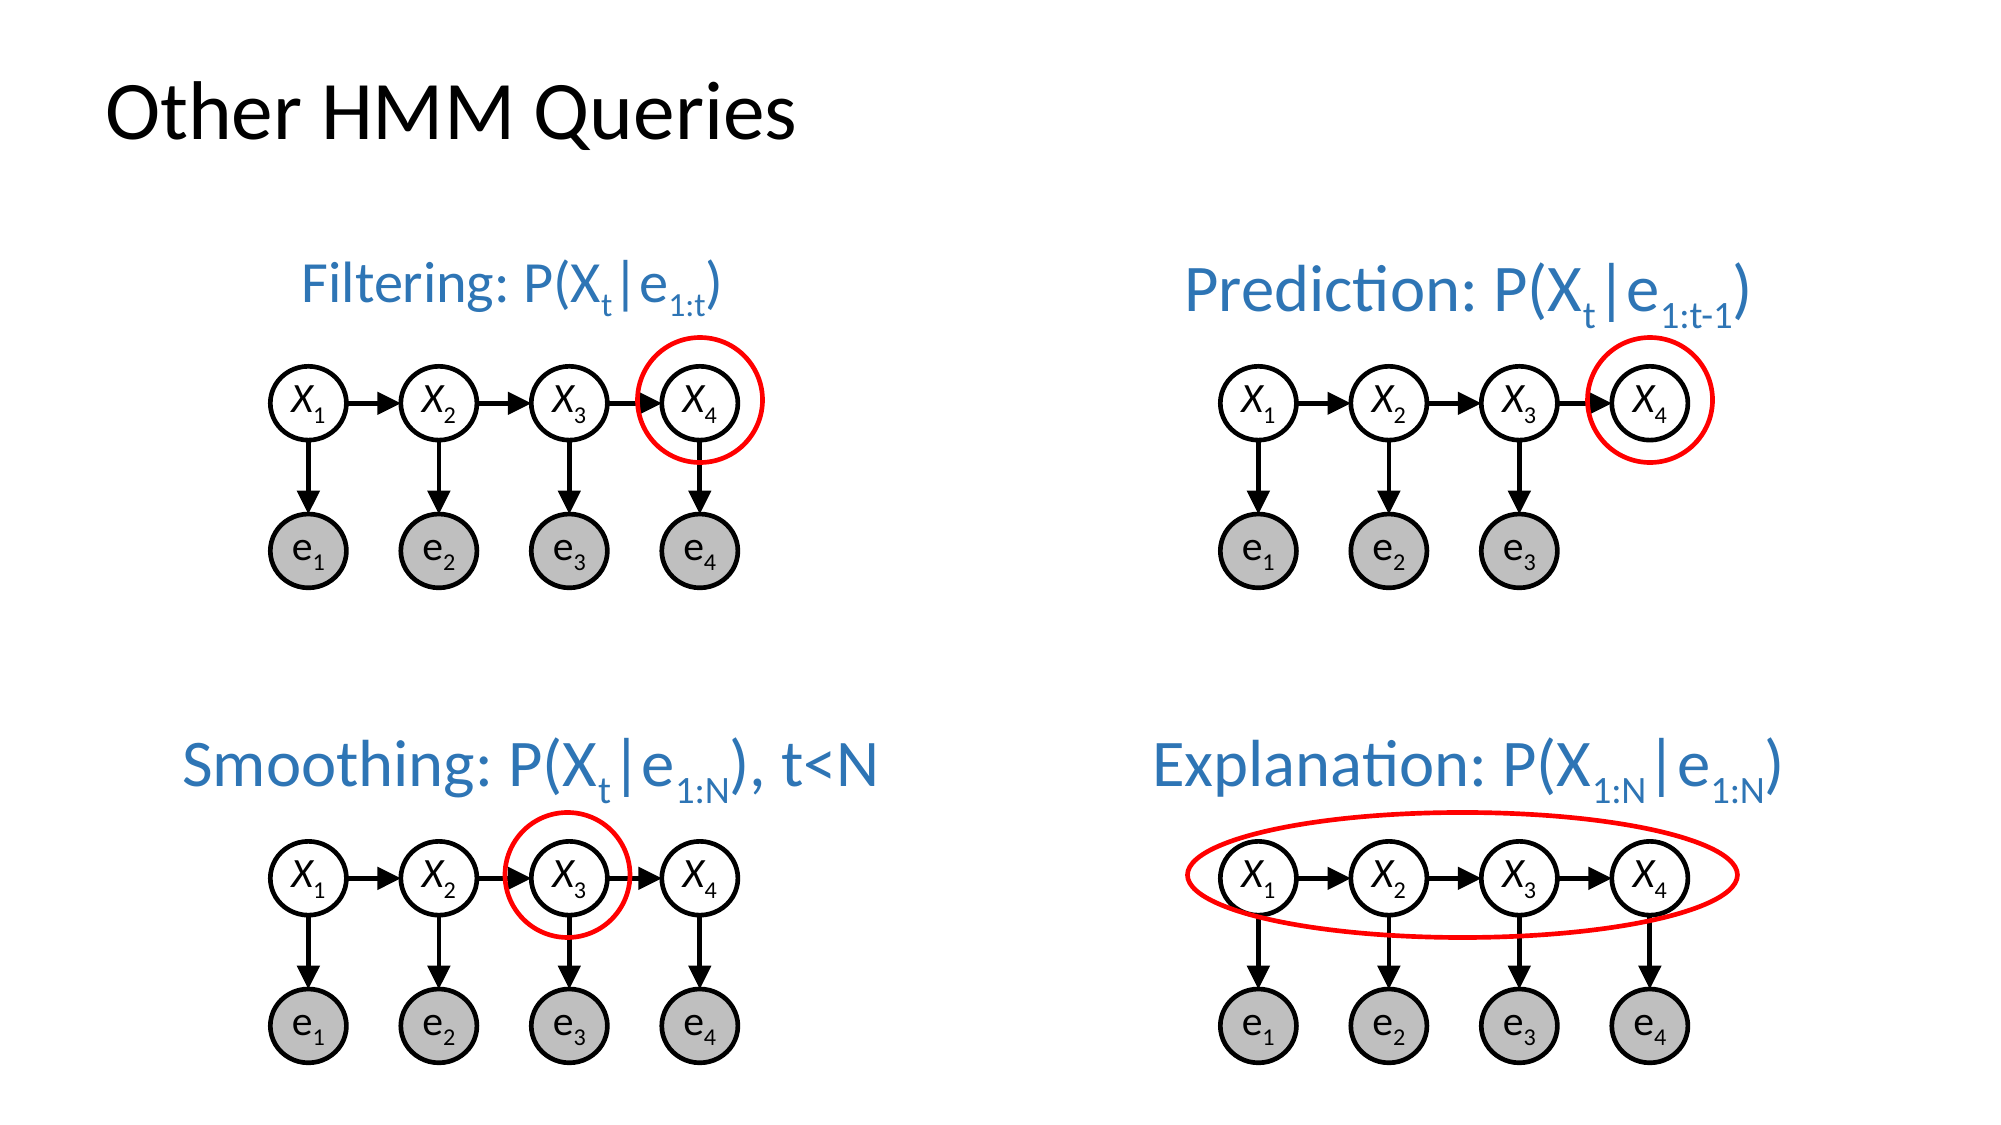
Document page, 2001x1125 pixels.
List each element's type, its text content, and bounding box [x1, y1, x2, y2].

text_box [647, 337, 763, 450]
text_box Explanation: P(X1:N|e1:N) [1074, 712, 1863, 813]
text_box Smoothing: P(Xt|e1:N), t<N [149, 712, 913, 813]
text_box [1220, 841, 1688, 1063]
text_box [1220, 366, 1688, 588]
text_box [1597, 337, 1713, 450]
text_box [270, 366, 738, 588]
title Other HMM Queries [90, 60, 1816, 164]
text_box Prediction: P(Xt|e1:t-1) [1137, 237, 1800, 338]
list Filtering: P(Xt|e1:t) [225, 237, 800, 338]
text_box [1187, 845, 1220, 905]
text_box [515, 812, 620, 841]
text_box [1231, 812, 1738, 911]
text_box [270, 841, 738, 1063]
